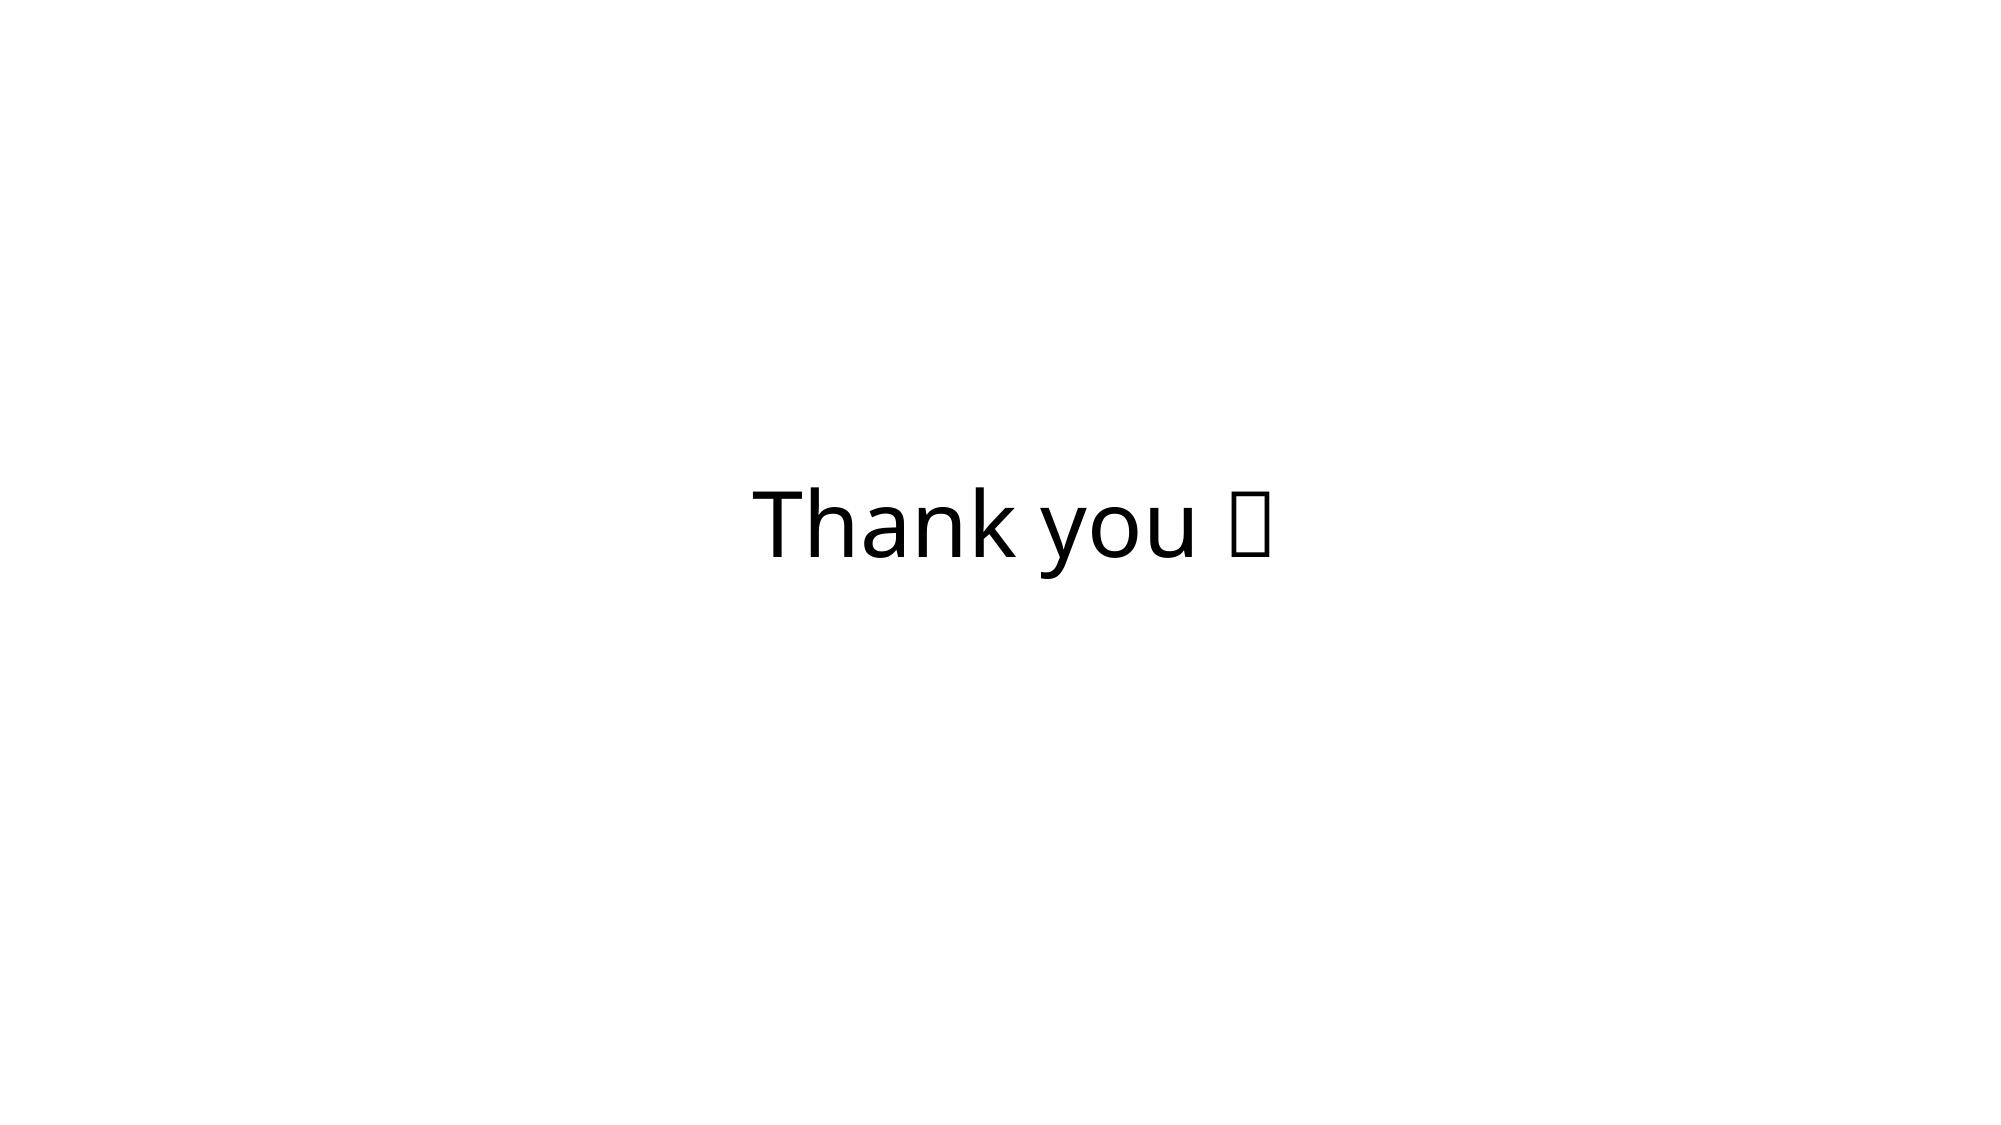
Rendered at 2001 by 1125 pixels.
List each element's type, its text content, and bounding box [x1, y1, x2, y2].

title Thank you  [137, 59, 1863, 996]
